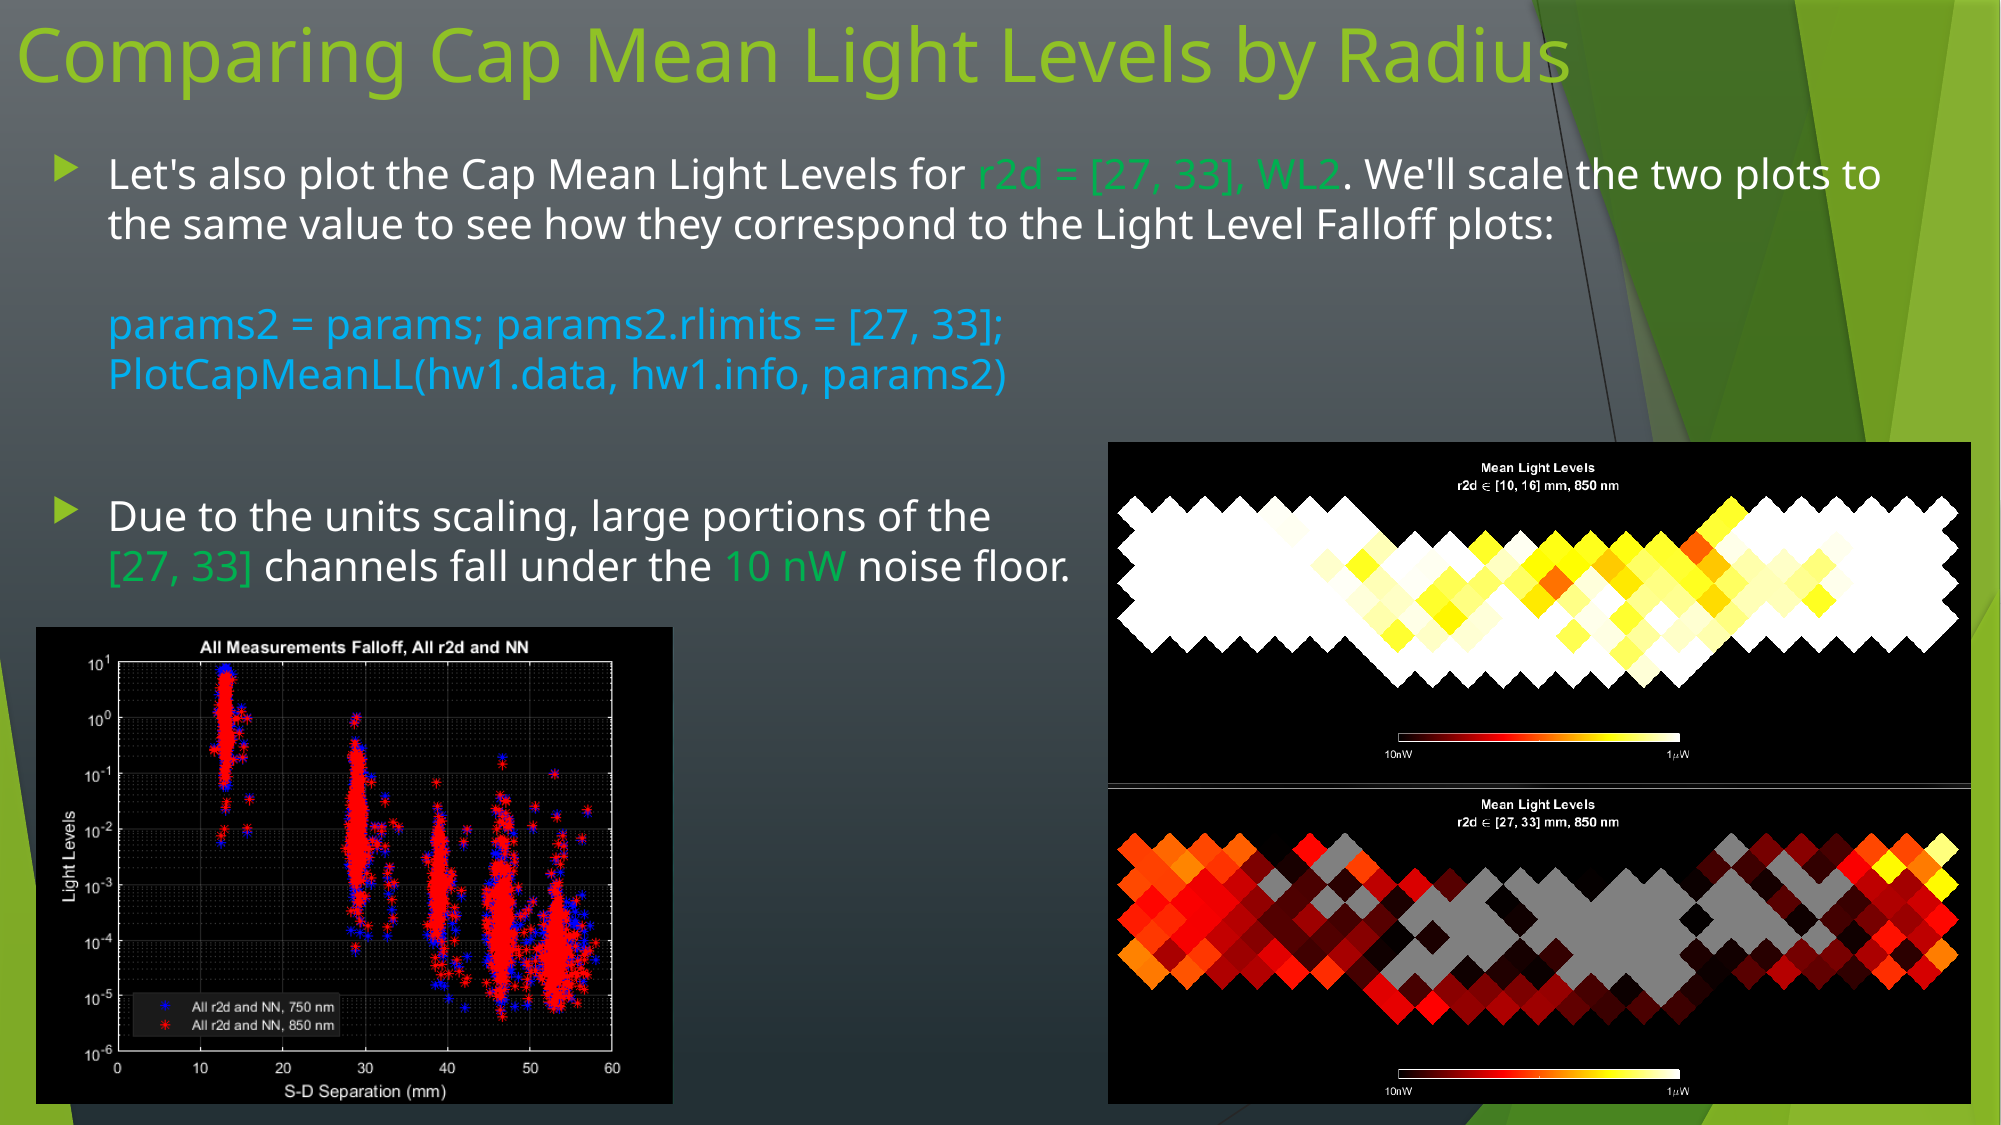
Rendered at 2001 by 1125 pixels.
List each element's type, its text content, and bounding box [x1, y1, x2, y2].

list Let's also plot the Cap Mean Light Levels for r2d = [27, 33], WL2. We'll scale the two plots to the same value to see how they correspond to the Light Level Falloff plots: params2 = params; params2.rlimits = [27, 33]; PlotCapMeanLL(hw1.data, hw1.info, params2) Due to the units scaling, large portions of the [27, 33] channels fall under the 10 nW noise floor. [36, 140, 1971, 836]
title Comparing Cap Mean Light Levels by Radius [0, 0, 1655, 217]
picture [1108, 442, 1972, 1105]
picture [35, 626, 674, 1104]
